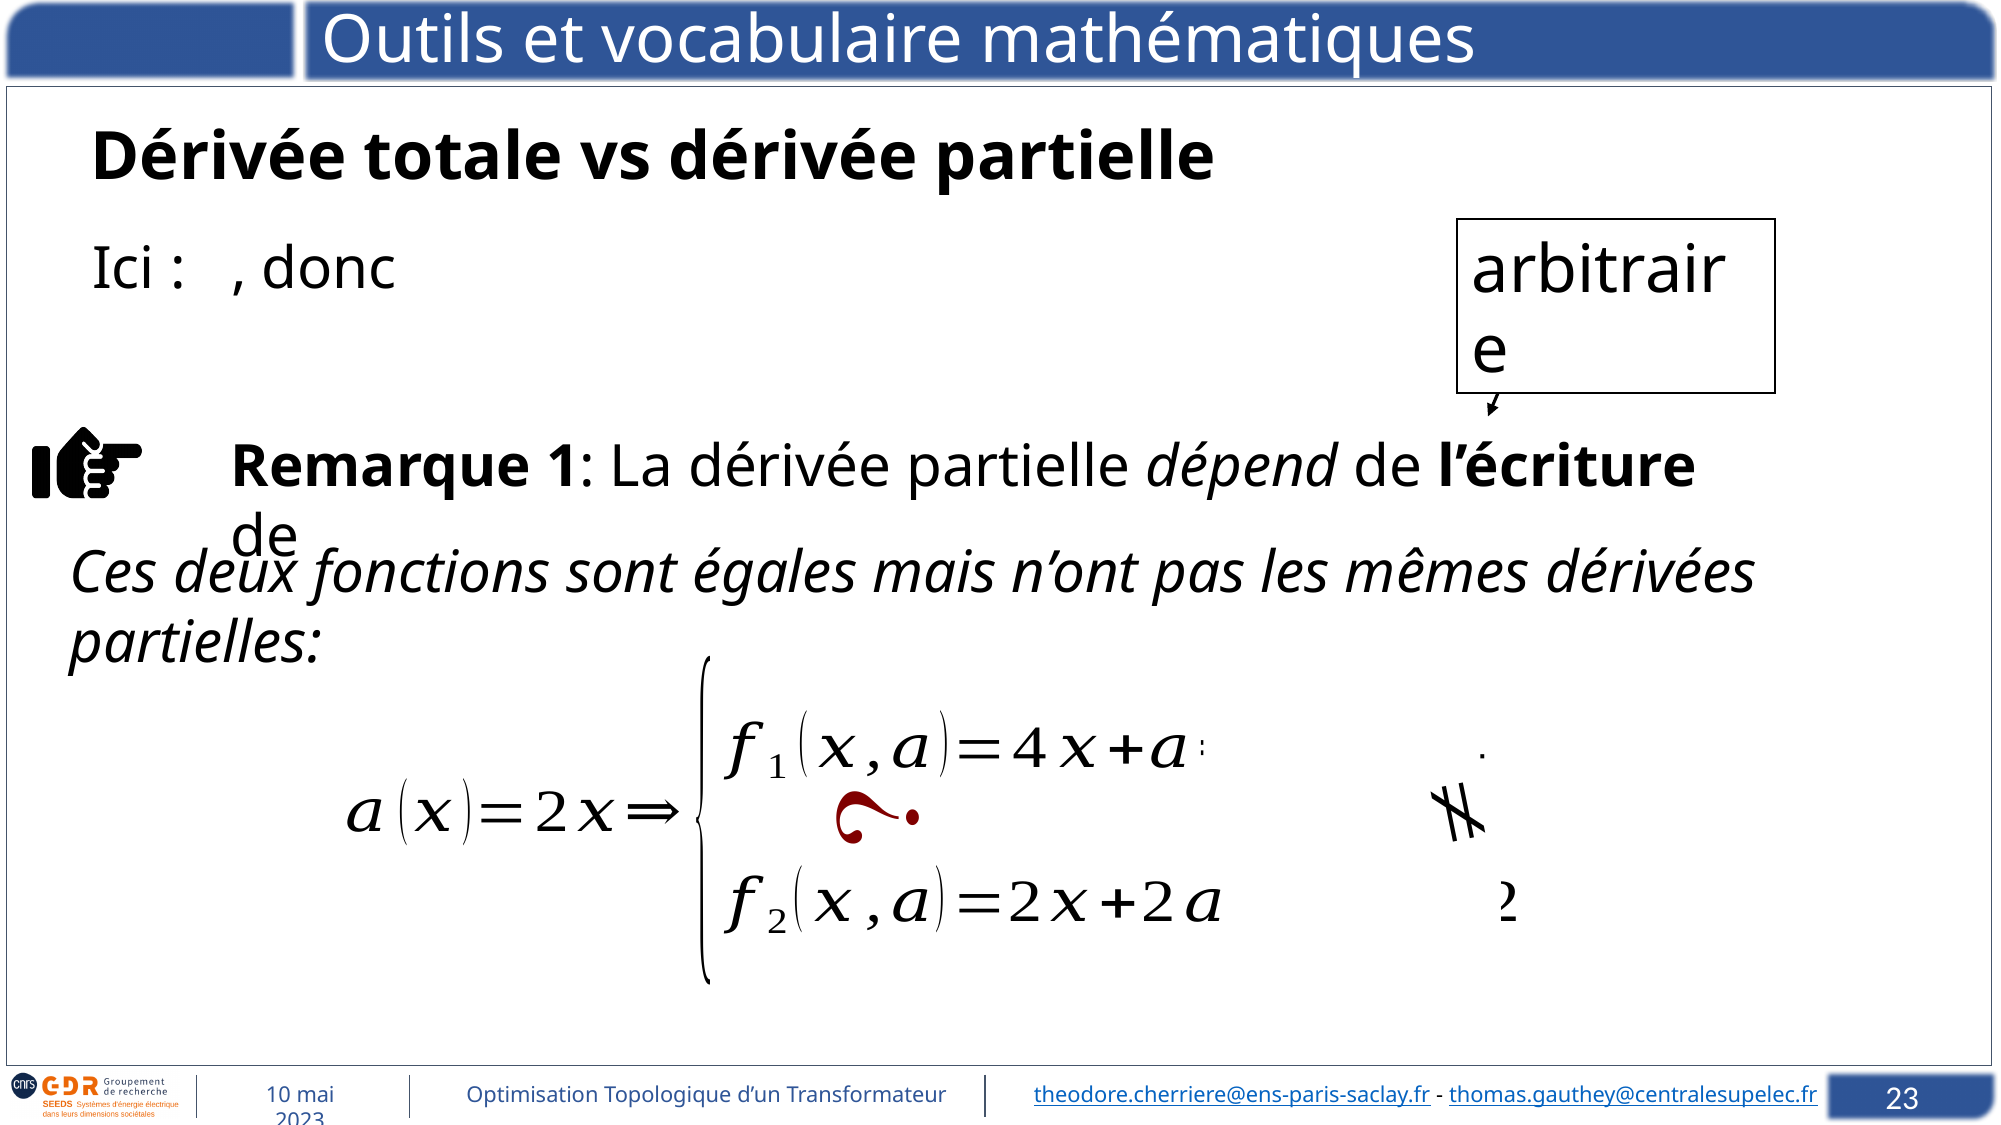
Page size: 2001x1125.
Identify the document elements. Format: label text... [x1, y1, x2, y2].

text_box [1223, 826, 1502, 1007]
text_box Dérivée totale vs dérivée partielle [75, 105, 1857, 201]
picture [10, 1069, 180, 1119]
text_box Ces deux fonctions sont égales mais n’ont pas les mêmes dérivées partielles: [54, 526, 1901, 682]
title Outils et vocabulaire mathématiques [307, 0, 1945, 83]
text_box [1457, 218, 1776, 417]
slide_number 23 [1870, 1068, 1968, 1125]
text_box [1202, 666, 1481, 829]
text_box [31, 399, 1776, 526]
